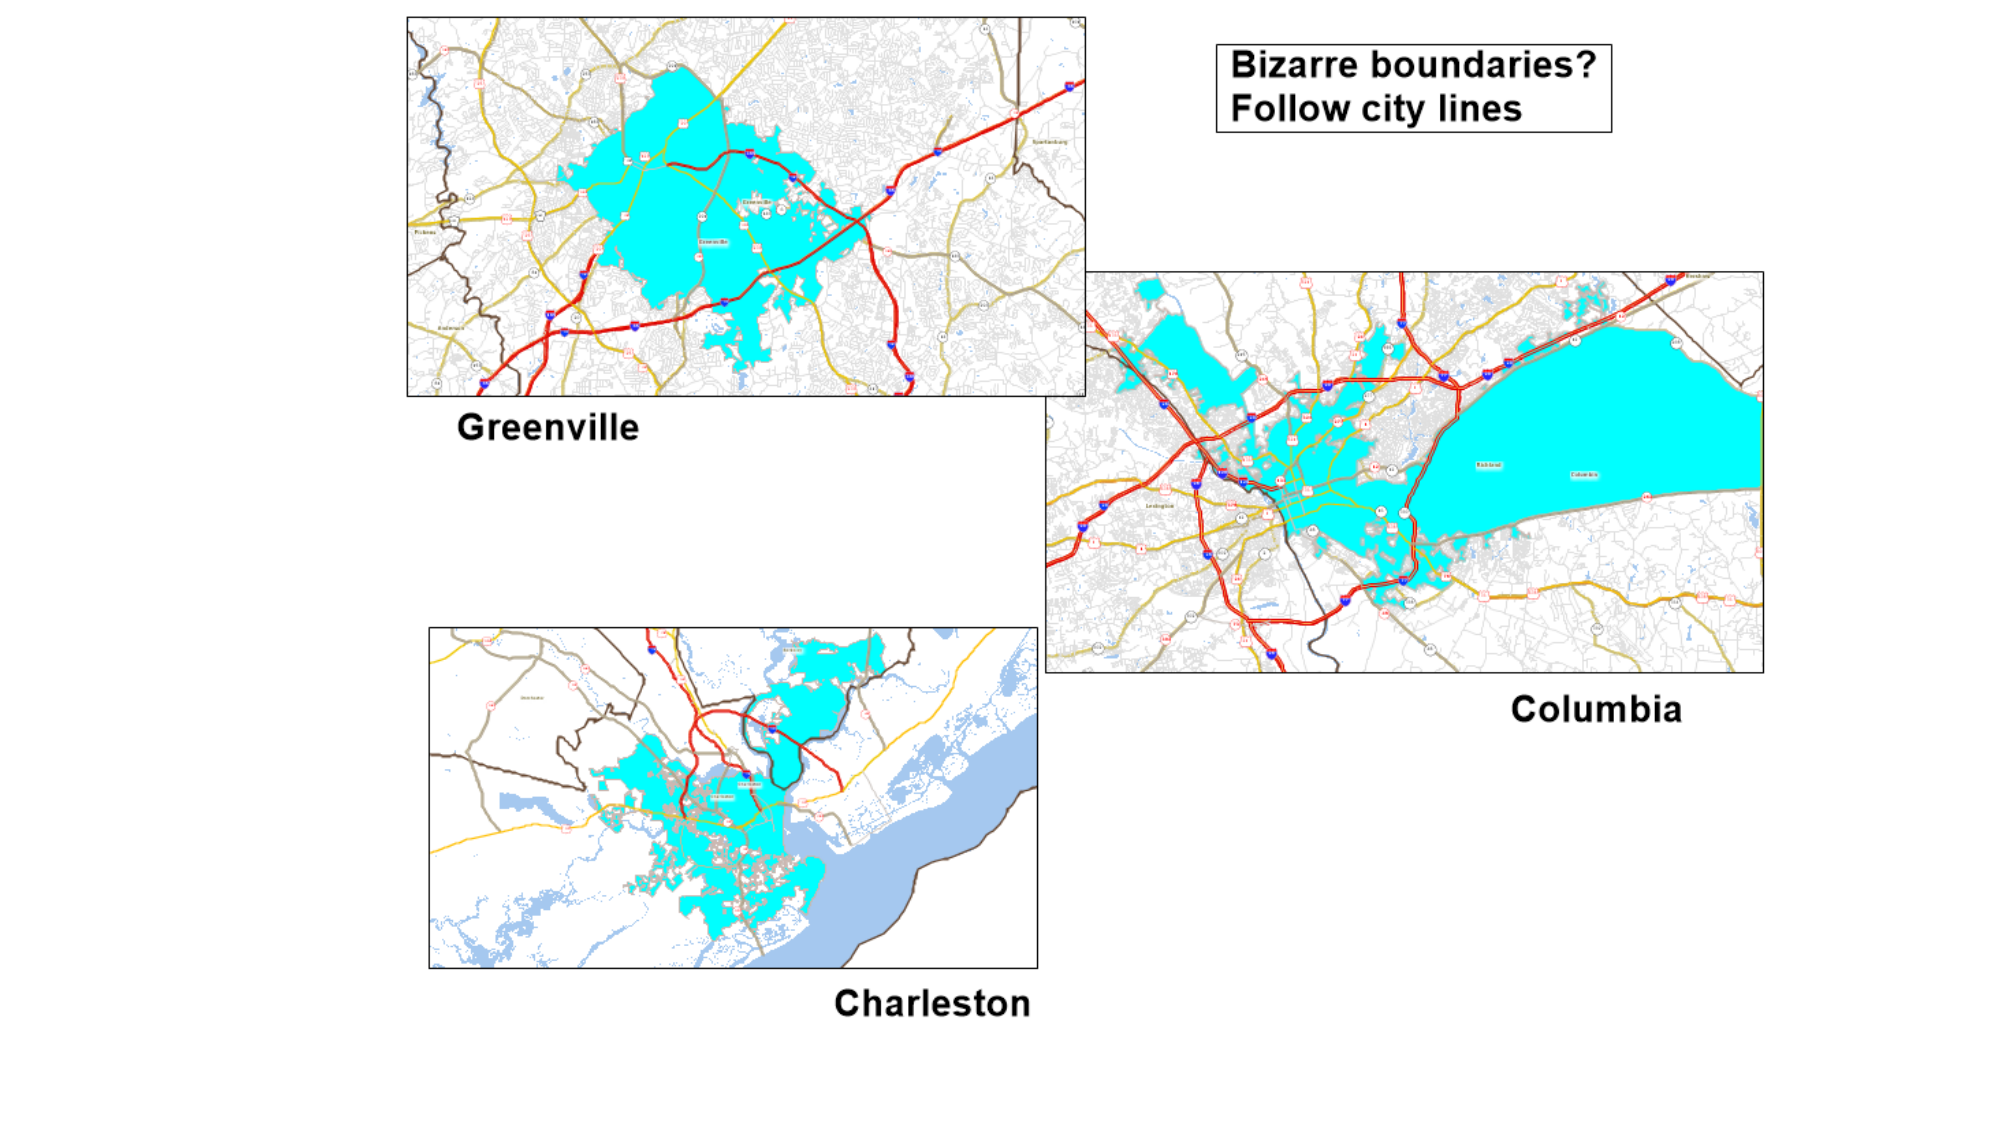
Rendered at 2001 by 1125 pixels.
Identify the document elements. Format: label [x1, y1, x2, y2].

picture [400, 0, 1778, 1050]
